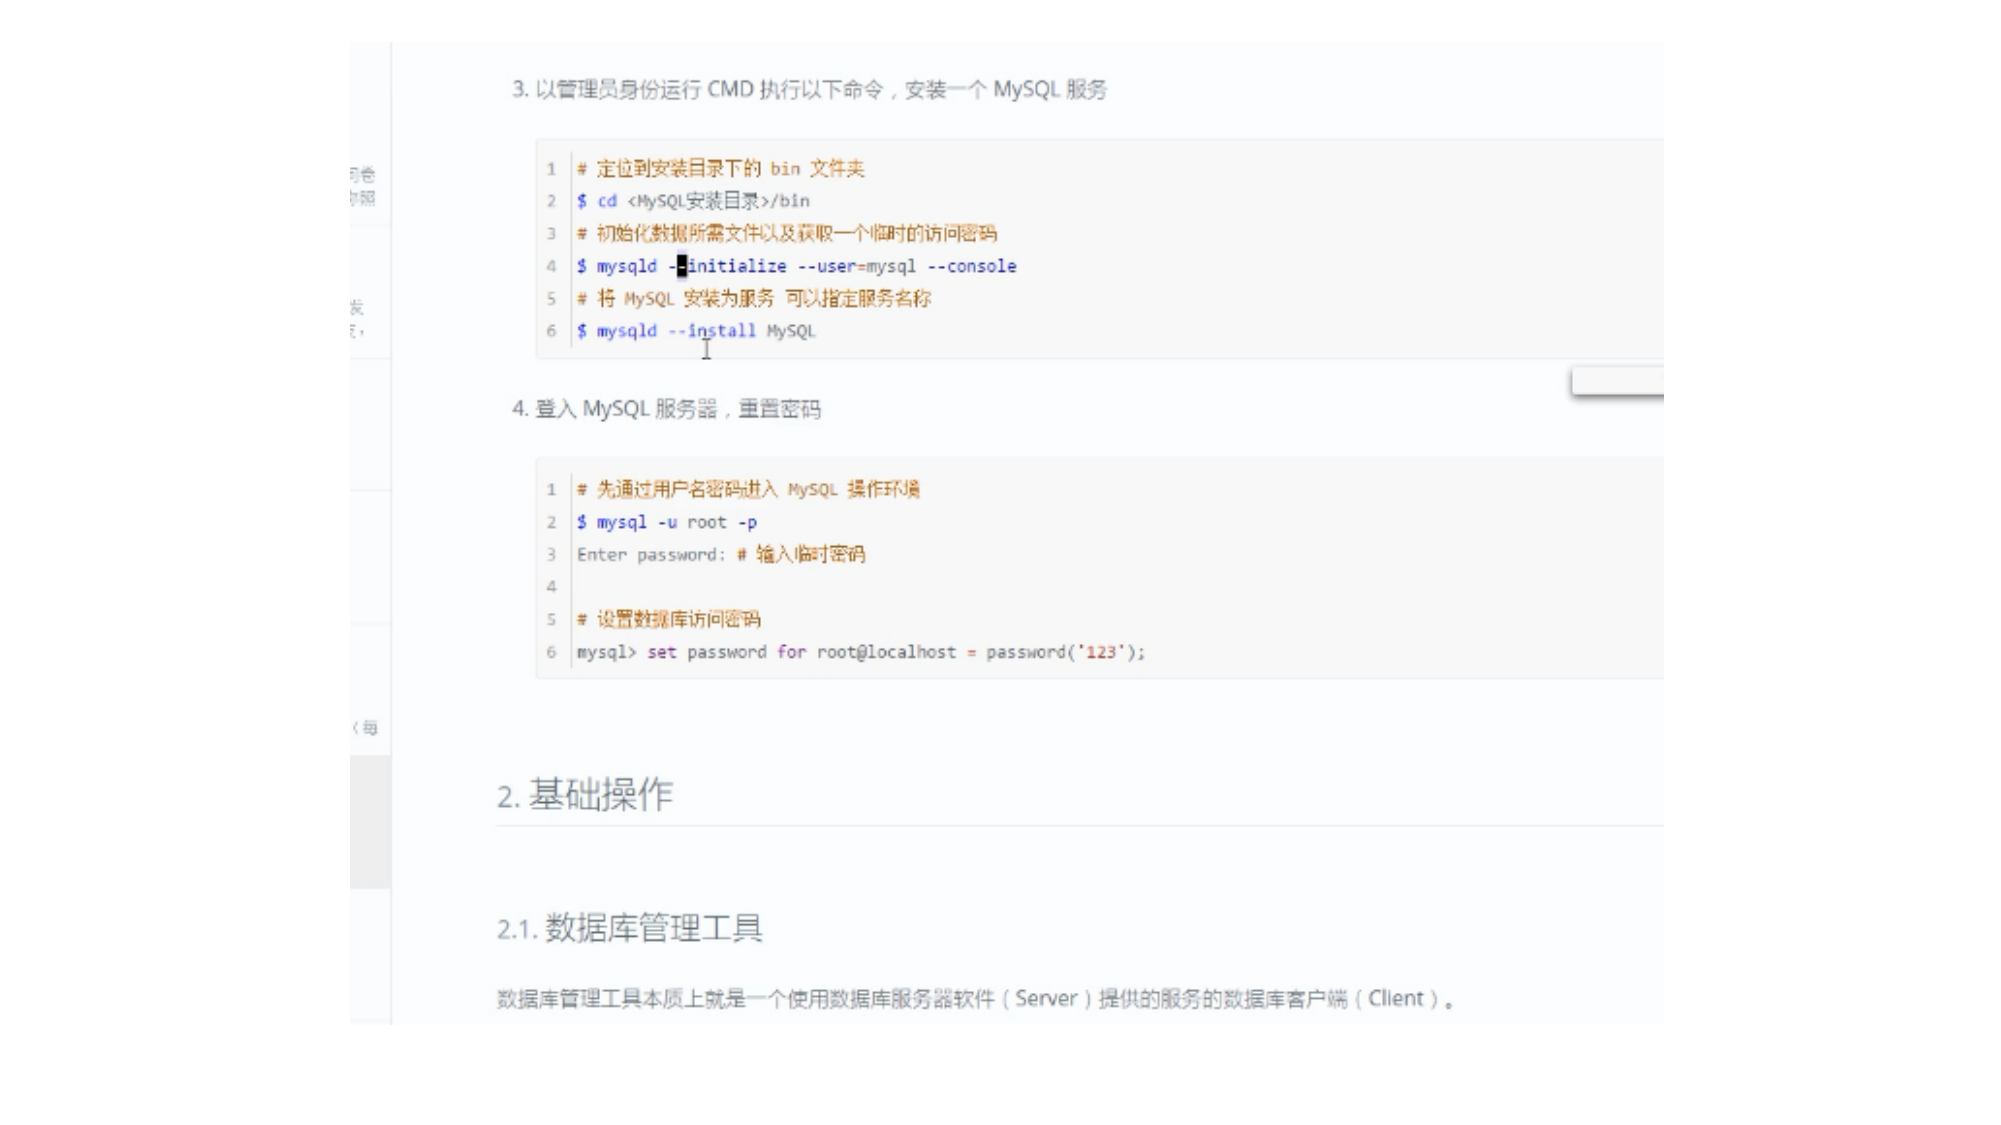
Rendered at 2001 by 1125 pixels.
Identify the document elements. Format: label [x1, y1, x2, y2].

picture [350, 42, 1665, 1025]
